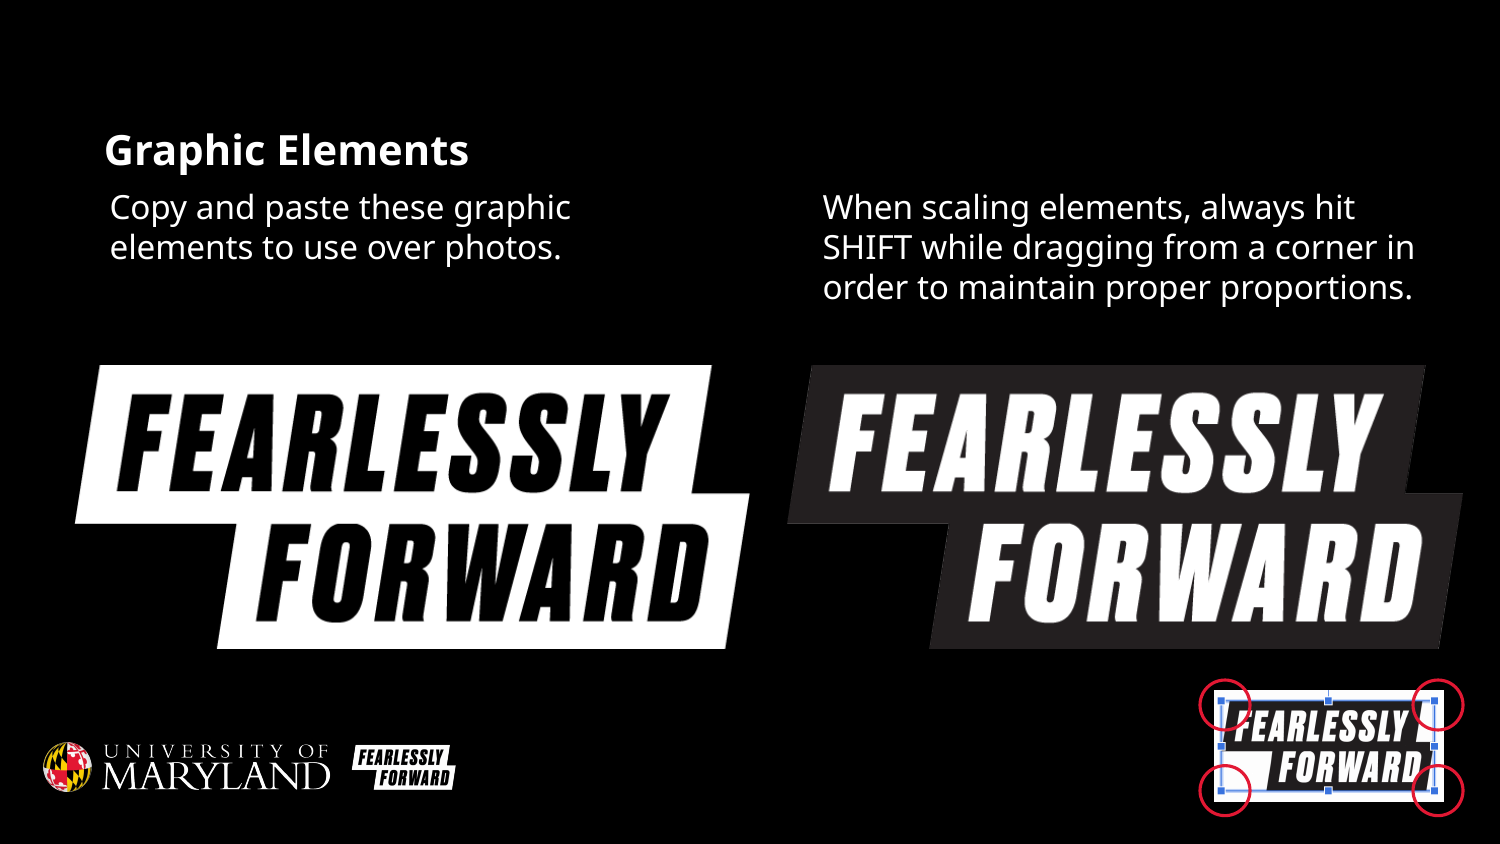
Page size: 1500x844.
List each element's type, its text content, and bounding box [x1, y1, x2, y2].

text_box [1200, 680, 1245, 724]
title Graphic Elements [103, 81, 500, 171]
text_box When scaling elements, always hit SHIFT while dragging from a corner in order to maintain proper proportions. [807, 171, 1463, 322]
text_box [1423, 767, 1464, 816]
text_box [1200, 772, 1240, 816]
picture [43, 742, 456, 792]
picture [73, 365, 751, 649]
picture [786, 365, 1464, 649]
text_box Copy and paste these graphic elements to use over photos. [94, 171, 750, 282]
text_box [1418, 680, 1464, 728]
picture [1213, 690, 1444, 803]
